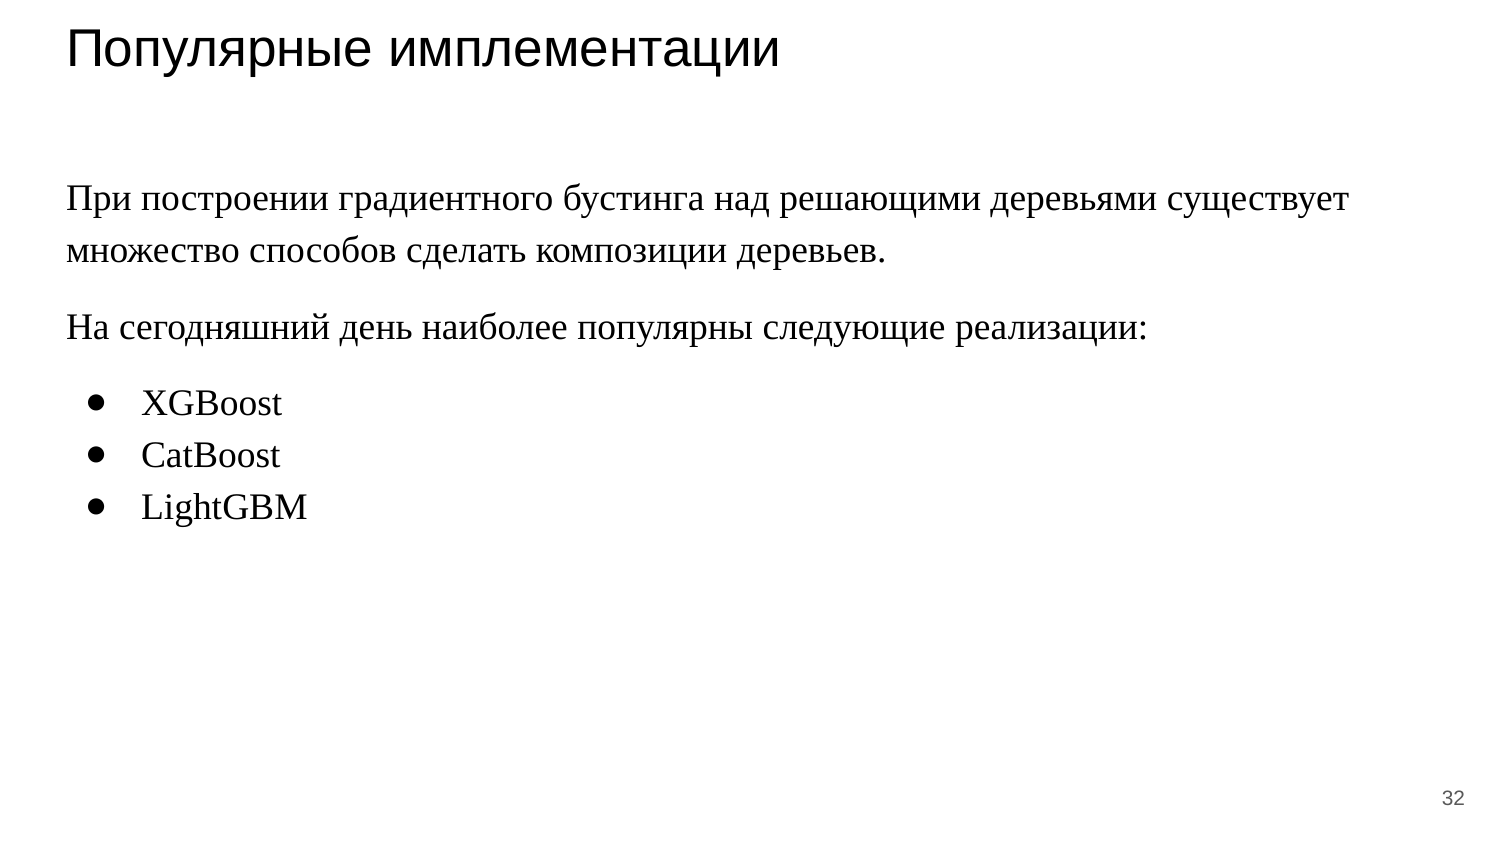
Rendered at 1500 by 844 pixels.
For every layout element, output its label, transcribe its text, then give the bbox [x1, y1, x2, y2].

slide_number ‹#› [1389, 764, 1480, 830]
list При построении градиентного бустинга над решающими деревьями существует множество способов сделать композиции деревьев. На сегодняшний день наиболее популярны следующие реализации: XGBoost CatBoost LightGBM [51, 151, 1449, 712]
title Популярные имплементации [51, 0, 1449, 92]
